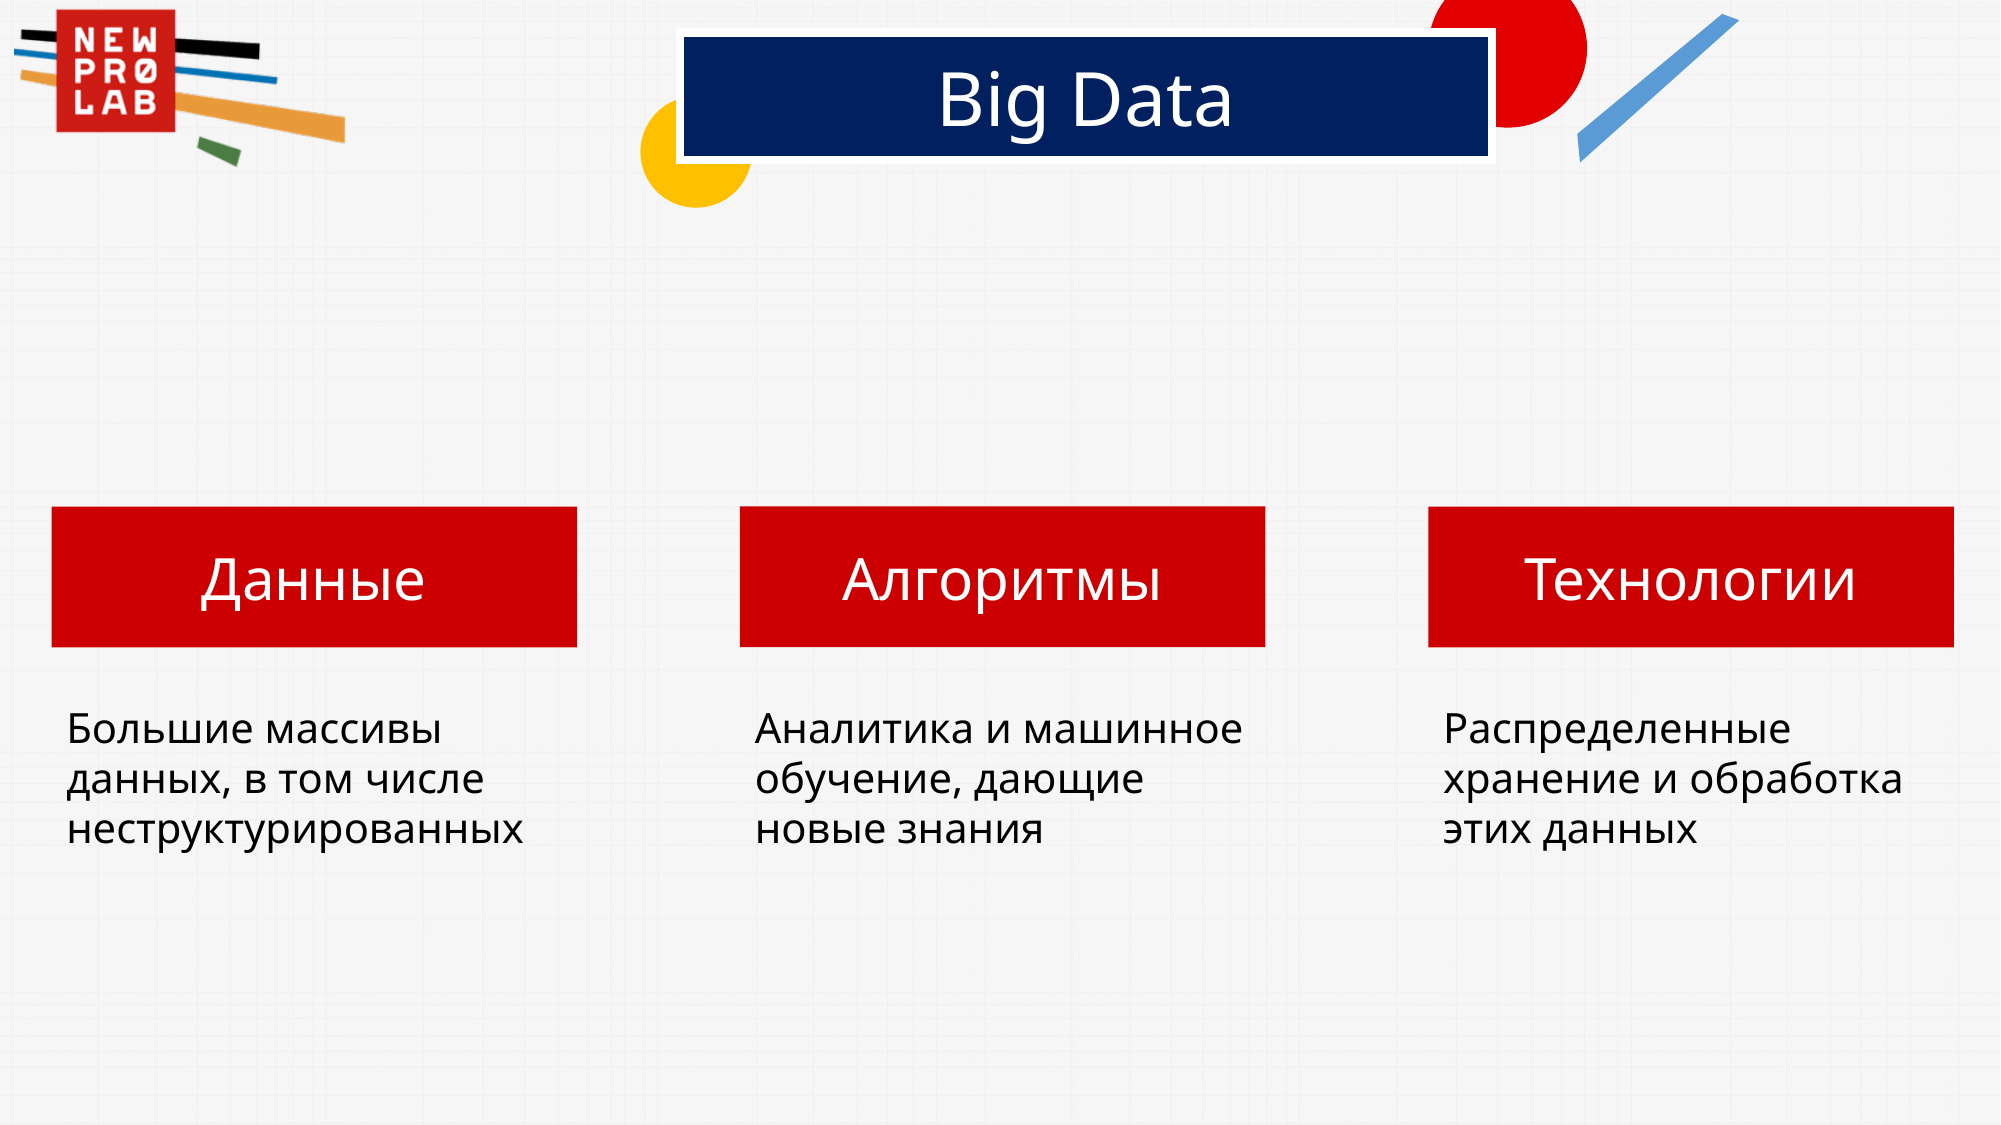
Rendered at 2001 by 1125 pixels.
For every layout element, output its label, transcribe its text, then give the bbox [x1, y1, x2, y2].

text_box [1429, 0, 1589, 129]
text_box Данные [51, 505, 578, 648]
text_box Big Data [679, 31, 1493, 161]
text_box Распределенные хранение и обработка этих данных [1428, 694, 1954, 860]
text_box Аналитика и машинное обучение, дающие новые знания [739, 694, 1266, 860]
text_box [639, 97, 753, 209]
text_box [1576, 12, 1742, 165]
text_box Большие массивы данных, в том числе неструктурированных [51, 694, 578, 860]
text_box Алгоритмы [739, 505, 1267, 648]
text_box Технологии [1427, 505, 1955, 648]
picture [14, 0, 357, 179]
